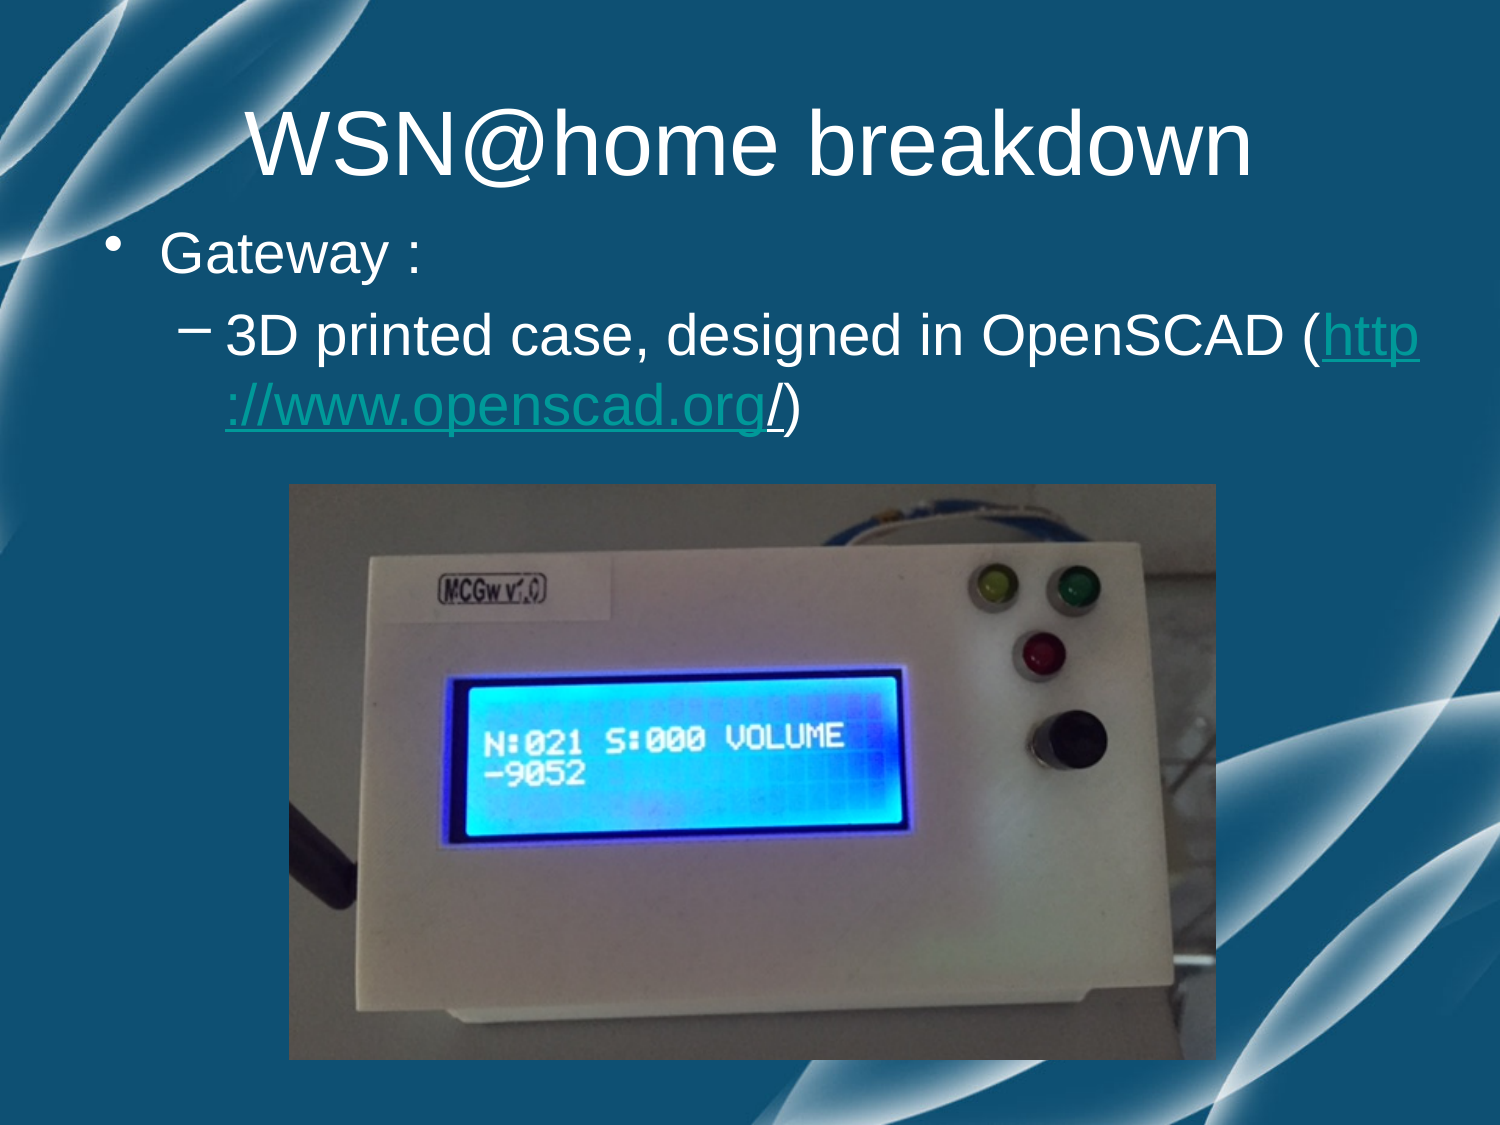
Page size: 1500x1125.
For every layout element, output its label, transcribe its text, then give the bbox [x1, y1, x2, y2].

picture [0, 0, 1500, 1125]
title WSN@home breakdown [74, 44, 1426, 233]
list Gateway : 3D printed case, designed in OpenSCAD (http://www.openscad.org/) [88, 207, 1439, 951]
